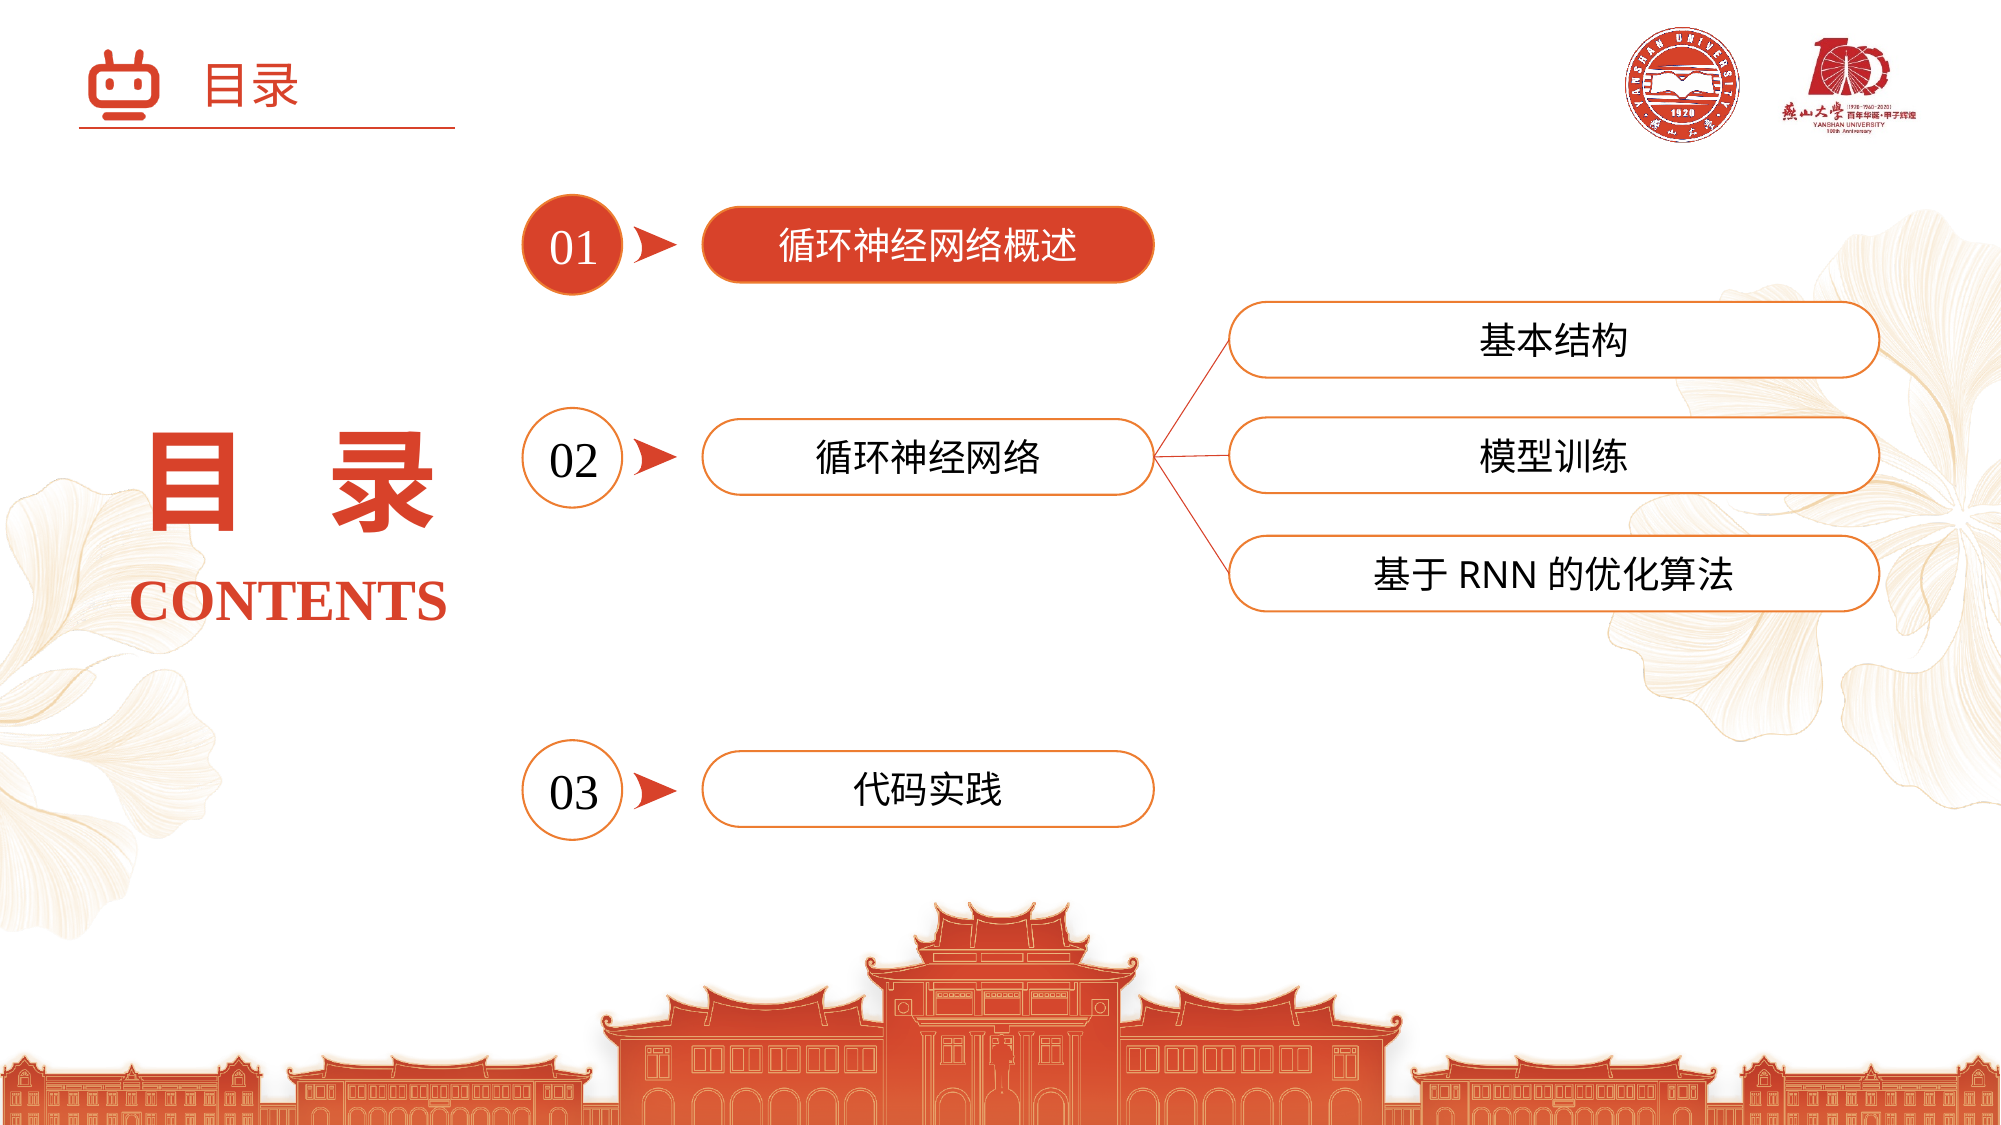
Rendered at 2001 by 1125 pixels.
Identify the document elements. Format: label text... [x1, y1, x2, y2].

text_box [1153, 339, 1230, 455]
text_box [631, 437, 680, 478]
text_box [521, 211, 534, 279]
picture [0, 330, 2000, 1125]
text_box [521, 424, 534, 492]
text_box 02 [534, 419, 615, 495]
text_box [537, 827, 608, 841]
picture [78, 39, 169, 127]
text_box [615, 430, 624, 486]
text_box [538, 739, 607, 752]
text_box 基本结构 [1228, 300, 1529, 379]
text_box [631, 771, 680, 812]
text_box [108, 402, 469, 641]
text_box [537, 282, 607, 296]
text_box [615, 762, 624, 818]
text_box [539, 193, 606, 206]
text_box 循环神经网络 [701, 418, 1153, 496]
text_box 模型训练 [1230, 416, 1529, 495]
text_box [521, 756, 534, 824]
text_box [537, 495, 607, 509]
picture [1529, 188, 2001, 855]
text_box 01 [534, 206, 615, 282]
text_box 代码实践 [701, 750, 1155, 828]
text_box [1624, 22, 1939, 147]
text_box 目录 [185, 46, 316, 121]
text_box 03 [534, 752, 615, 827]
text_box 循环神经网络概述 [701, 205, 1155, 284]
text_box [615, 217, 624, 273]
text_box [631, 225, 680, 265]
text_box 基于RNN的优化算法 [1228, 534, 1529, 613]
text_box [1153, 456, 1230, 574]
text_box [539, 406, 606, 419]
